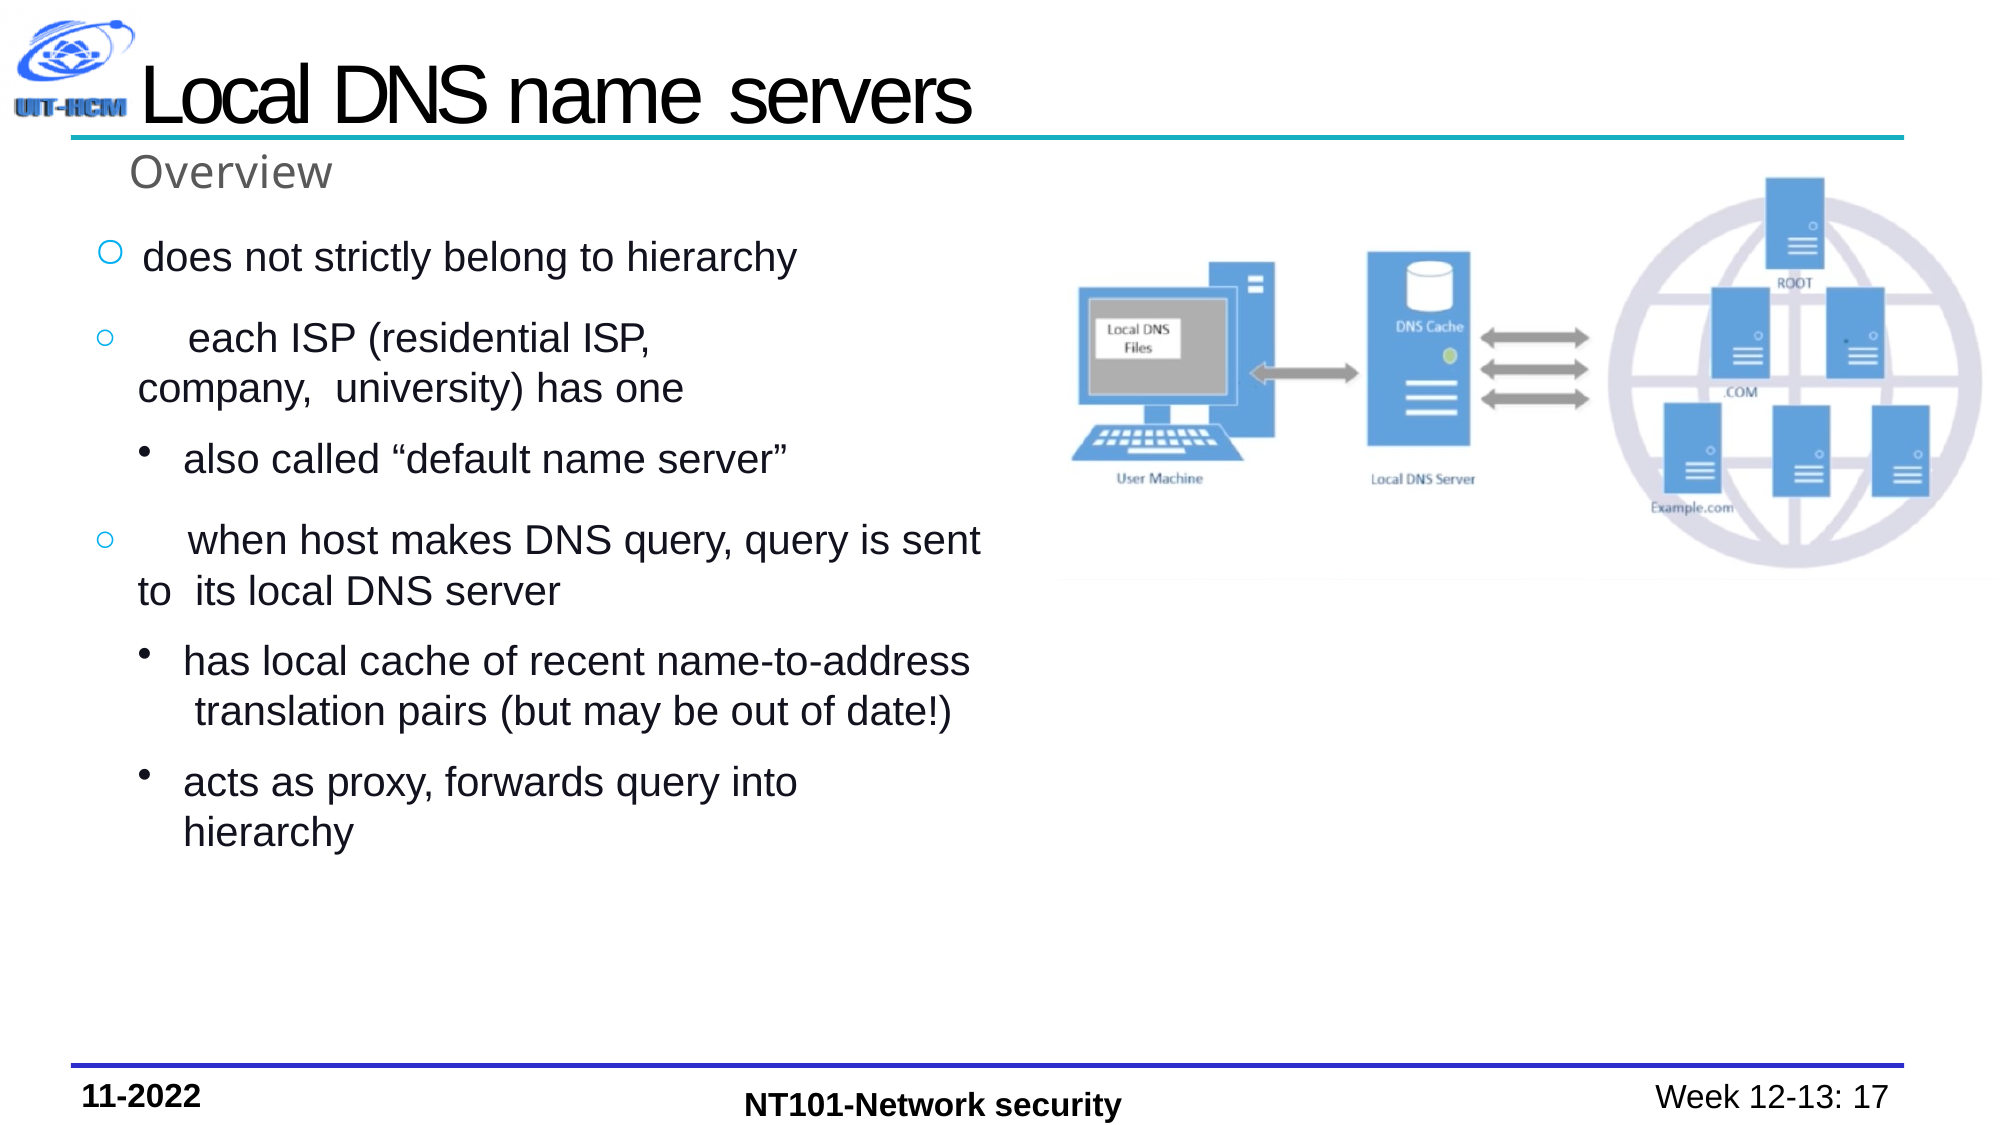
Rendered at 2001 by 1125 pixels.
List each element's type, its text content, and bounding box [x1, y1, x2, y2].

picture [0, 8, 137, 127]
text_box Overview does not strictly belong to hierarchy each ISP (residential ISP, company, university) has one also called “default name server” when host makes DNS query, query is sent to its local DNS server has local cache of recent name-to-address translation pairs (but may be out of date!) acts as proxy, forwards query into hierarchy [91, 141, 987, 855]
text_box [1052, 174, 1998, 580]
title Local DNS name servers [137, 0, 1061, 185]
